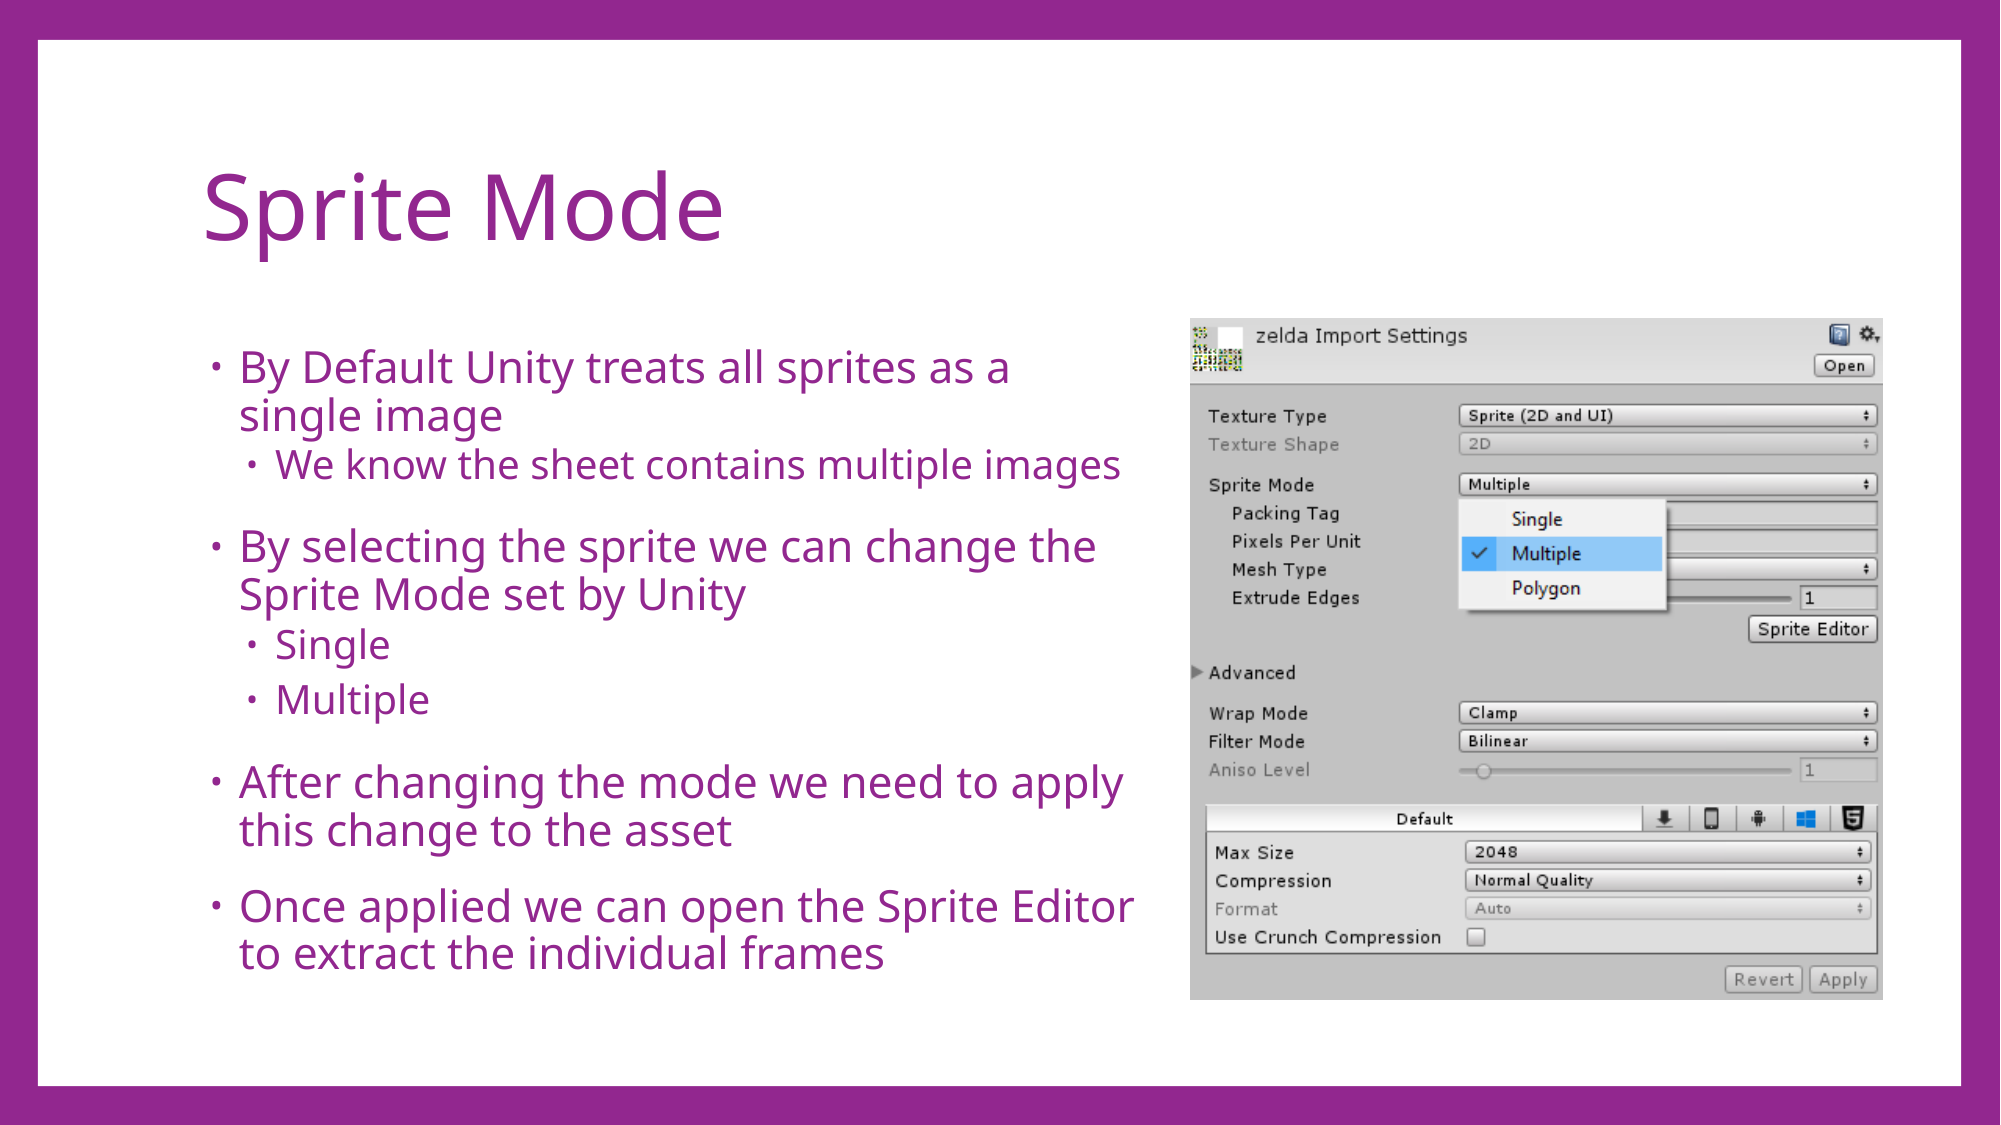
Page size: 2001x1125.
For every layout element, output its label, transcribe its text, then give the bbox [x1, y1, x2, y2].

picture [1190, 318, 1884, 1001]
title Sprite Mode [187, 99, 1808, 323]
list By Default Unity treats all sprites as a single image We know the sheet contains multiple images By selecting the sprite we can change the Sprite Mode set by Unity Single Multiple After changing the mode we need to apply this change to the asset Once applied we can open the Sprite Editor to extract the individual frames [187, 337, 1160, 1000]
